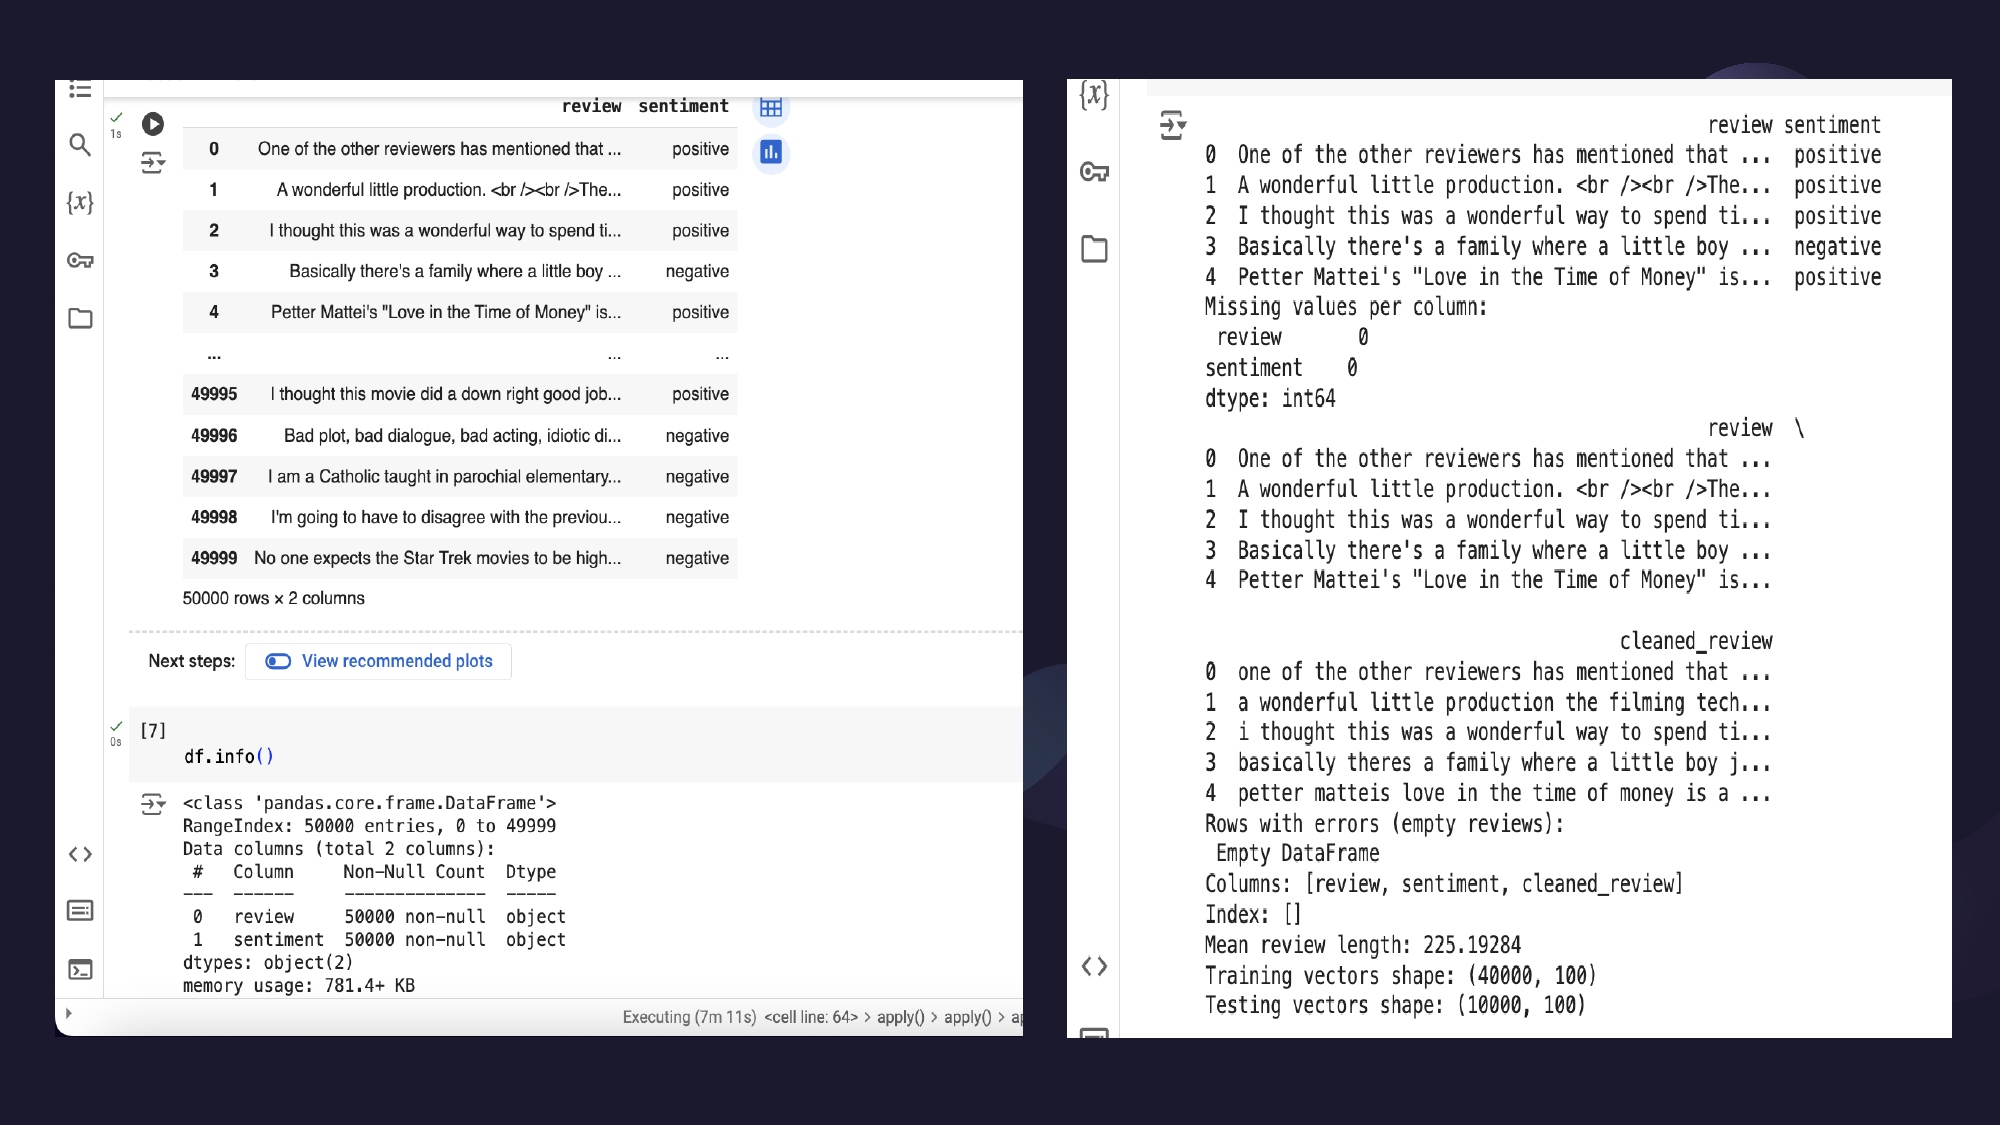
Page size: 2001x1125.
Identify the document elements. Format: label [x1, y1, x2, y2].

list [1067, 79, 1952, 1038]
picture [55, 80, 1023, 1037]
